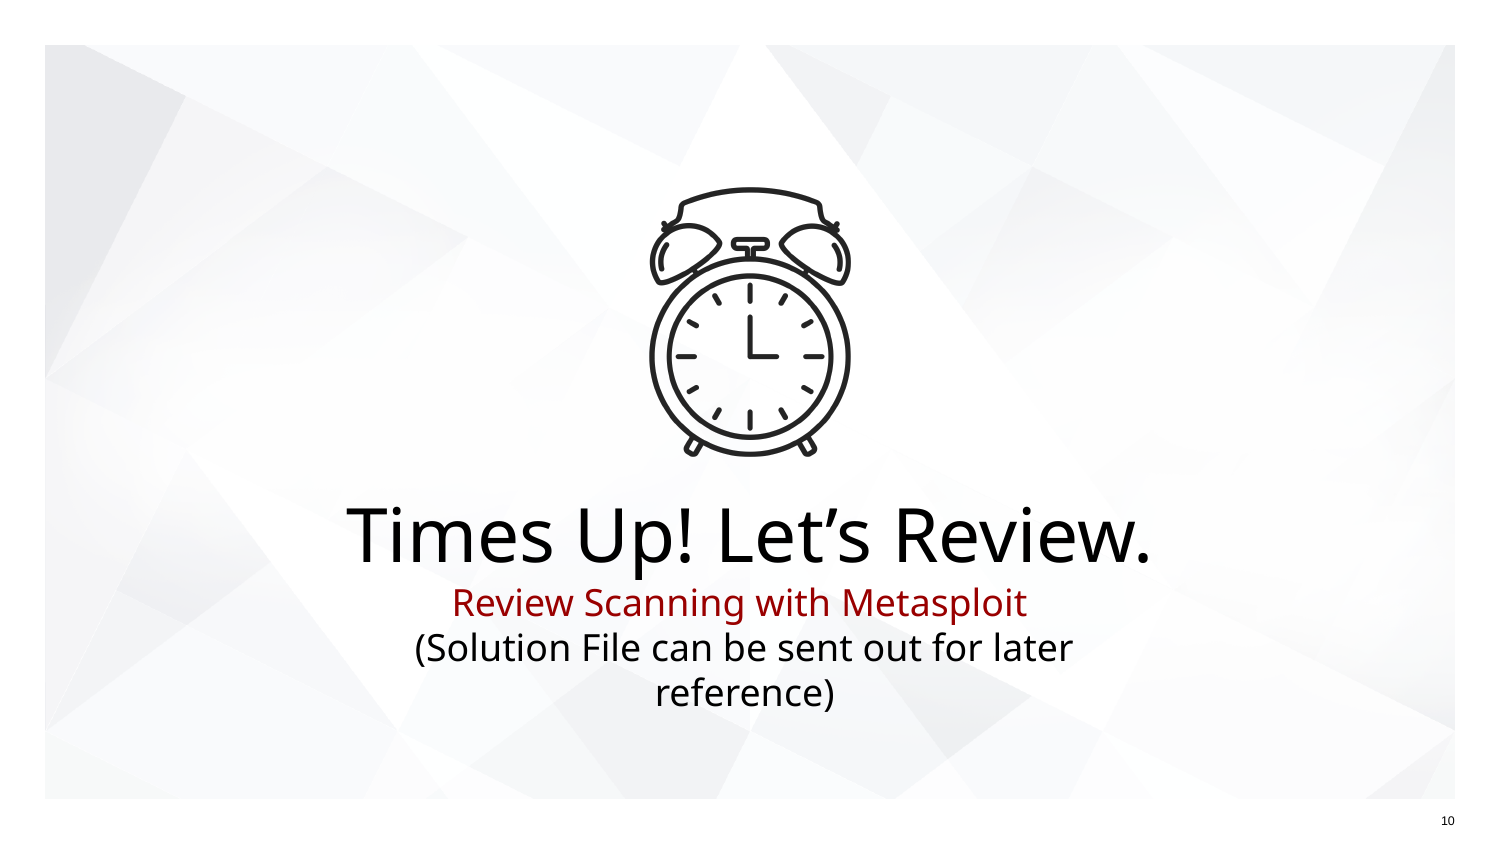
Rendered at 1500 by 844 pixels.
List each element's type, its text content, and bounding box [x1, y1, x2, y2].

slide_number ‹#› [1412, 813, 1455, 831]
picture [45, 45, 1455, 799]
text_box Review Scanning with Metasploit (Solution File can be sent out for later reference) [360, 564, 1129, 711]
